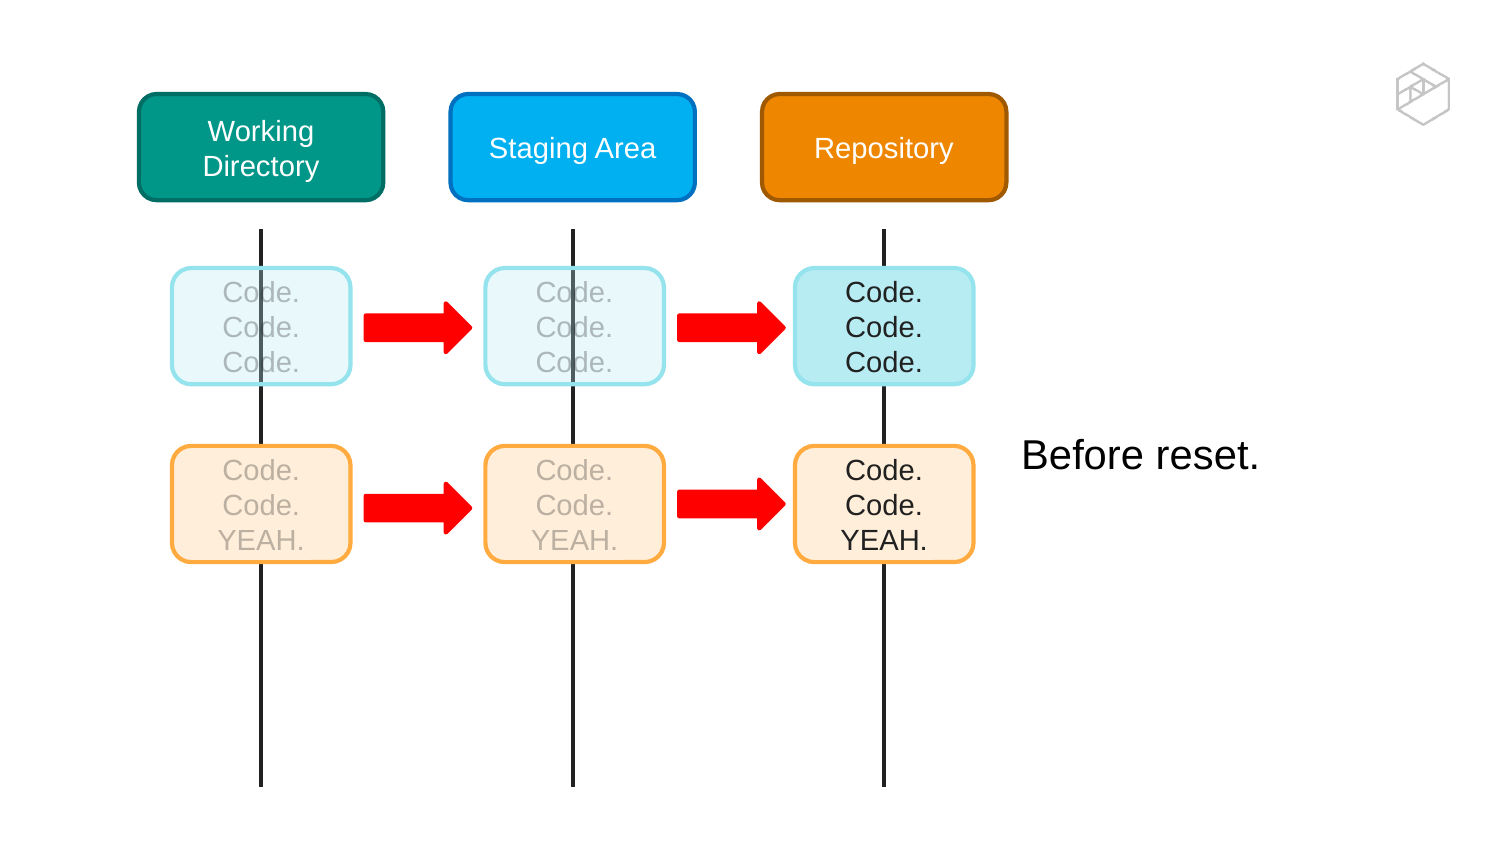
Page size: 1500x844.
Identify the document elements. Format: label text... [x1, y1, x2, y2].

text_box [363, 481, 473, 535]
text_box Code. Code. Code. [169, 265, 256, 387]
text_box [363, 301, 473, 355]
text_box [677, 477, 786, 531]
text_box Code. Code. Code. [792, 265, 879, 387]
picture [1396, 62, 1451, 126]
text_box Code. Code. Code. [483, 265, 568, 387]
text_box Before reset. [1006, 420, 1500, 486]
text_box Code. Code. Code. [888, 265, 976, 387]
text_box Code. Code. Code. [265, 265, 353, 387]
text_box Repository [759, 91, 1009, 203]
text_box Code. Code. Code. [578, 265, 667, 387]
text_box Code. Code. YEAH. [169, 443, 256, 565]
text_box Staging Area [448, 91, 697, 203]
text_box Code. Code. YEAH. [888, 443, 976, 565]
text_box Working Directory [136, 91, 386, 203]
text_box Code. Code. YEAH. [792, 443, 879, 565]
text_box [677, 301, 786, 355]
text_box Code. Code. YEAH. [265, 443, 353, 565]
text_box Code. Code. YEAH. [483, 443, 568, 565]
text_box Code. Code. YEAH. [578, 443, 667, 565]
